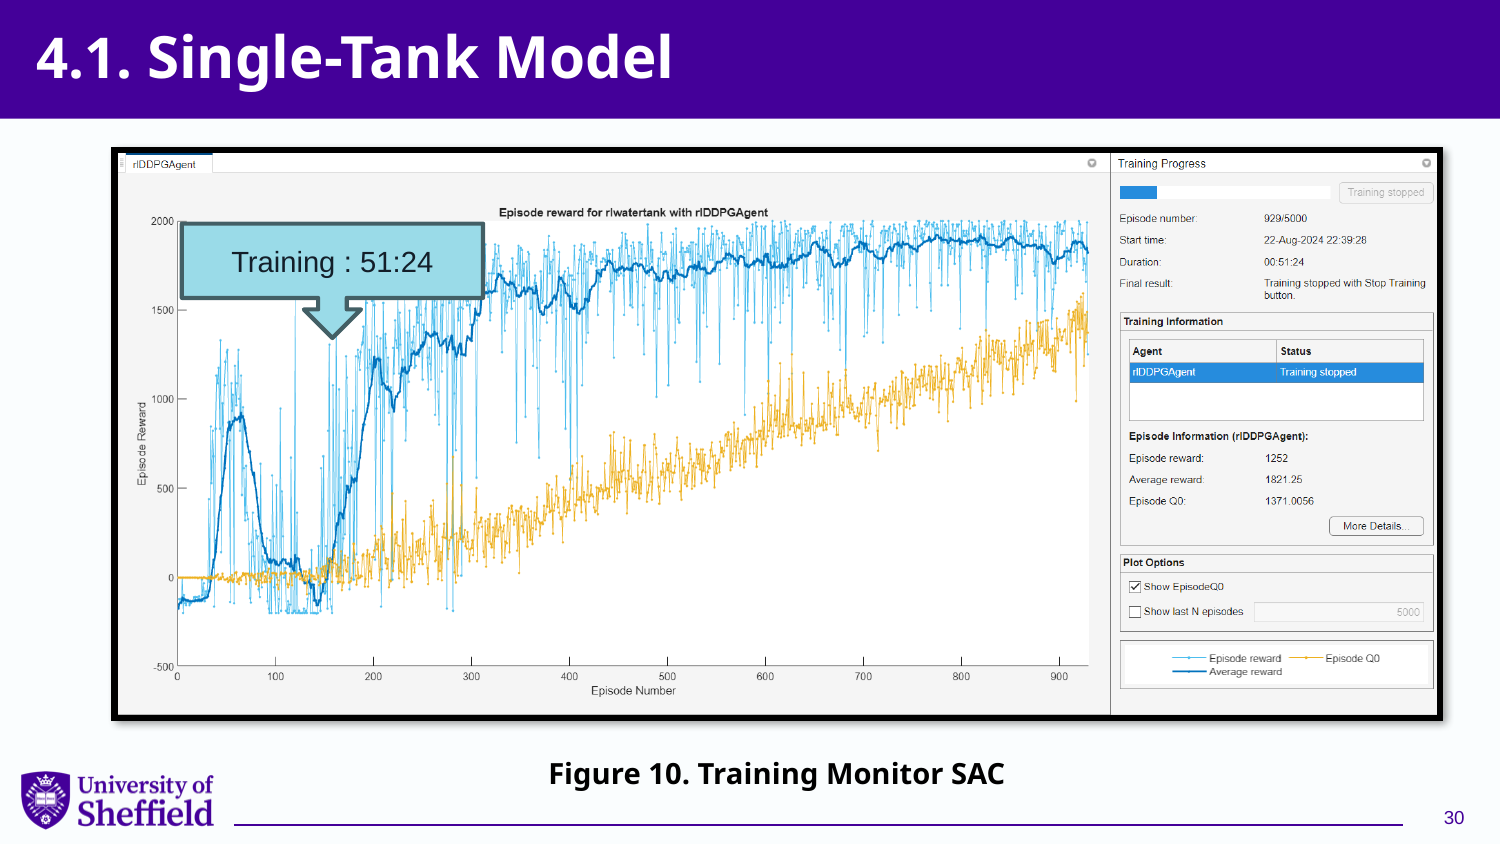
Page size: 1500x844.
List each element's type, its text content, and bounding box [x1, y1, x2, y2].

text_box Figure 10. Training Monitor SAC [444, 748, 1111, 798]
slide_number 30 [1402, 786, 1480, 844]
title 4.1. Single-Tank Model [21, 12, 1366, 107]
picture [21, 771, 214, 830]
picture [117, 152, 1437, 716]
